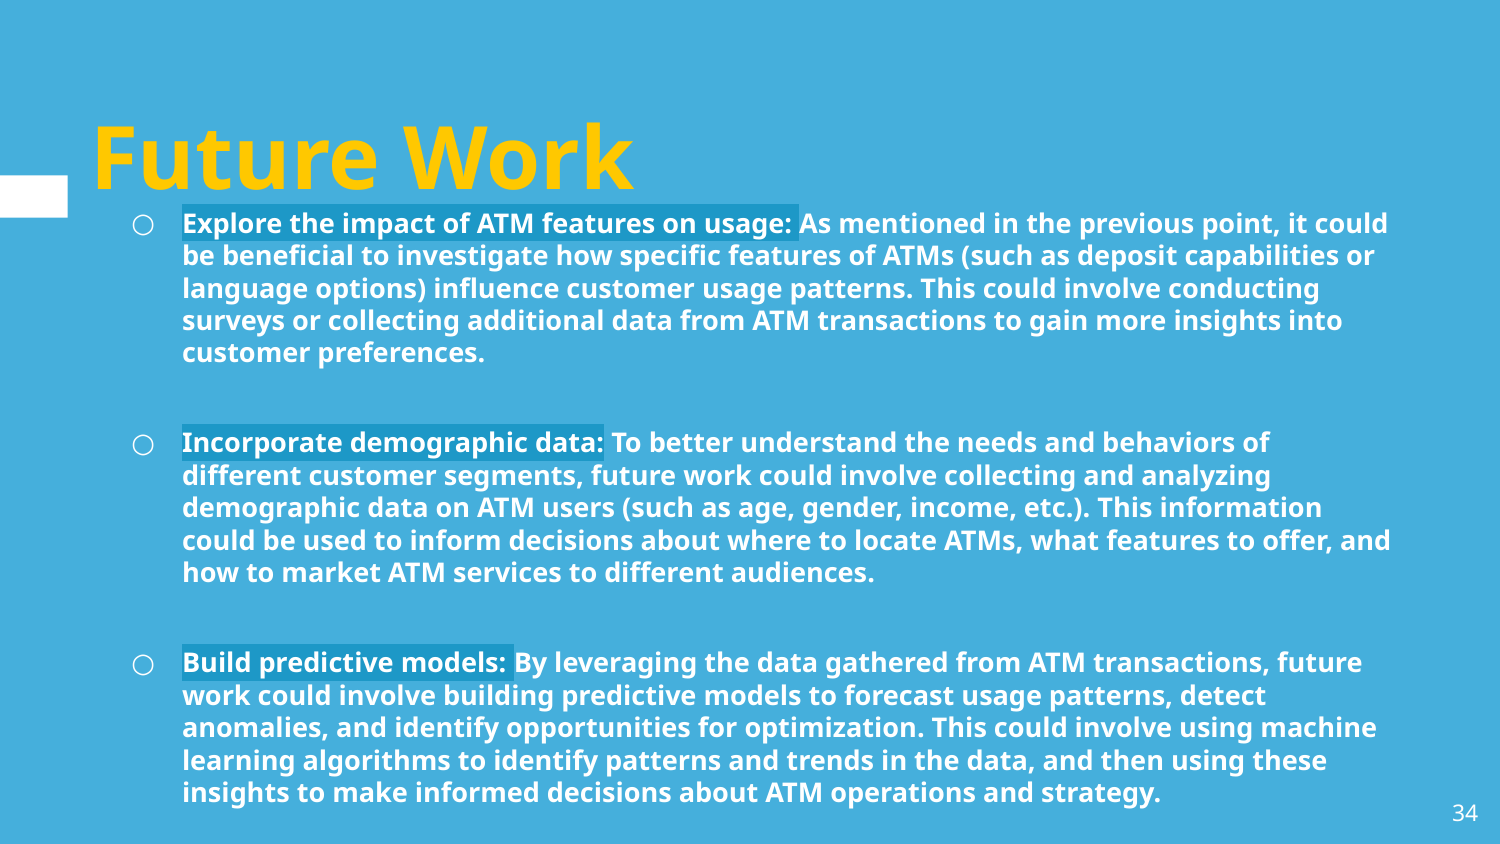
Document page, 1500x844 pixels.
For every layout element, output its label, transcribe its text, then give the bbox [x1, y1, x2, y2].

slide_number ‹#› [1403, 783, 1494, 832]
title Future Work [75, 46, 1425, 223]
list Explore the impact of ATM features on usage: As mentioned in the previous point, it could be beneficial to investigate how specific features of ATMs (such as deposit capabilities or language options) influence customer usage patterns. This could involve conducting surveys or collecting additional data from ATM transactions to gain more insights into customer preferences. Incorporate demographic data: To better understand the needs and behaviors of different customer segments, future work could involve collecting and analyzing demographic data on ATM users (such as age, gender, income, etc.). This information could be used to inform decisions about where to locate ATMs, what features to offer, and how to market ATM services to different audiences. Build predictive models: By leveraging the data gathered from ATM transactions, future work could involve building predictive models to forecast usage patterns, detect anomalies, and identify opportunities for optimization. This could involve using machine learning algorithms to identify patterns and trends in the data, and then using these insights to make informed decisions about ATM operations and strategy. [92, 190, 1408, 653]
